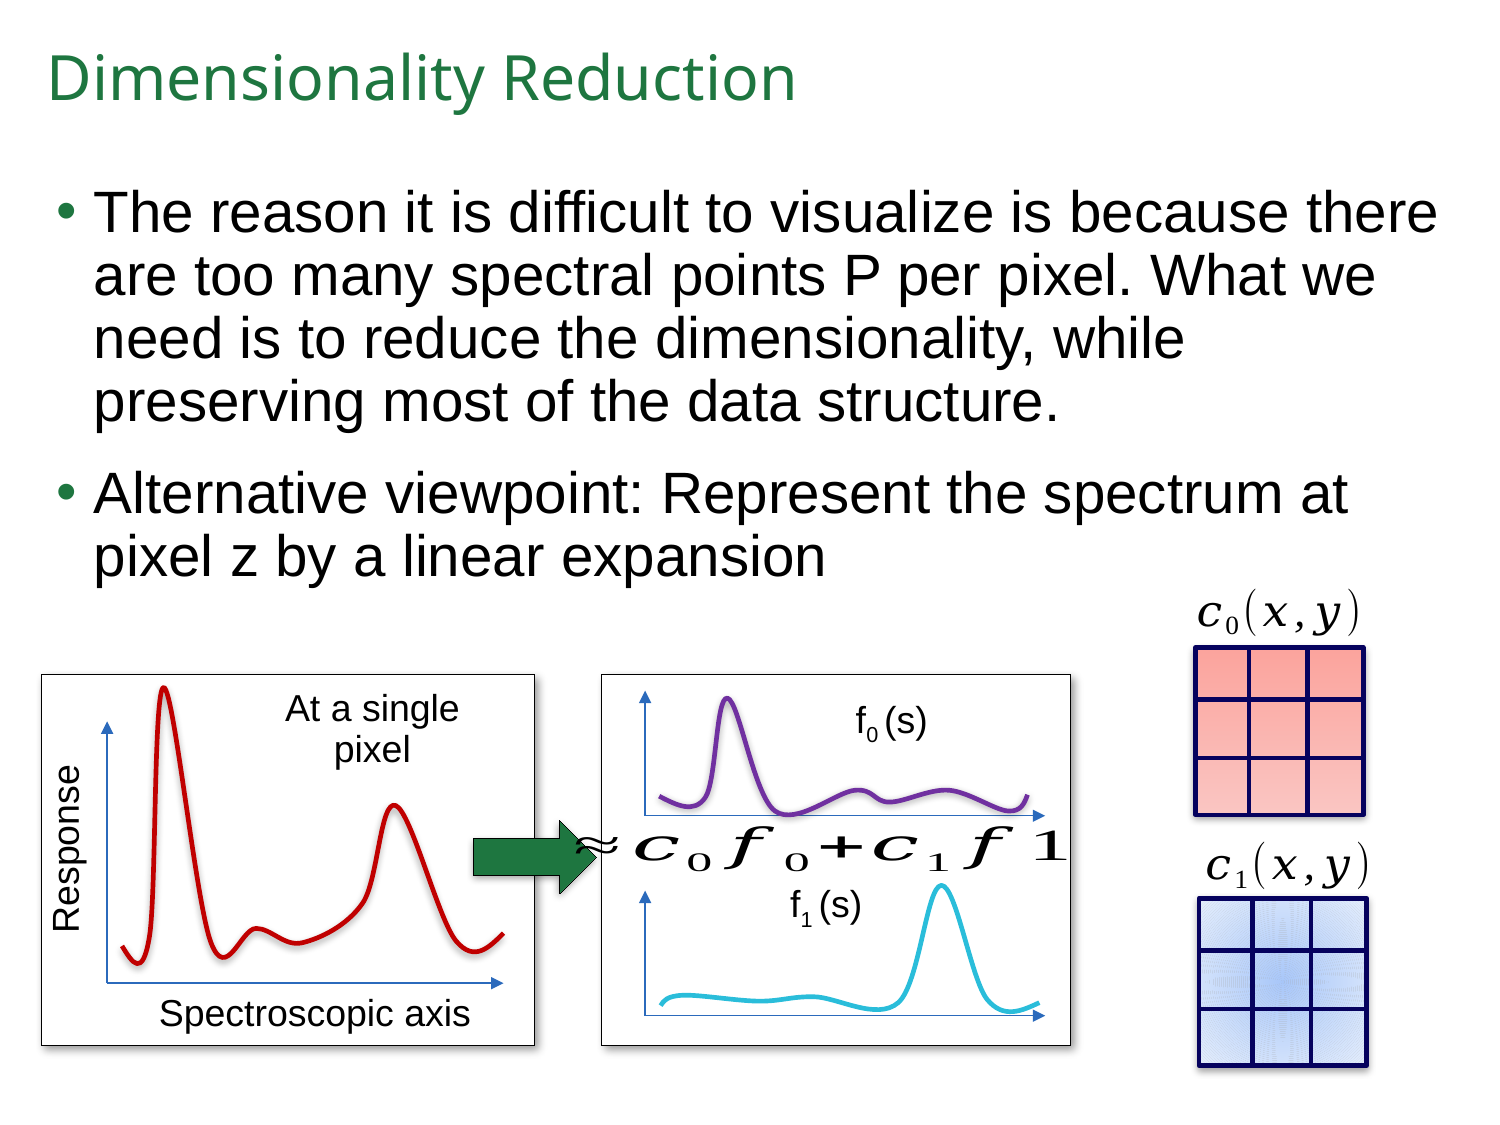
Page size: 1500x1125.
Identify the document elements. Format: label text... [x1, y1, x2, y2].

title Dimensionality Reduction [31, 41, 1449, 122]
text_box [1194, 585, 1371, 1066]
text_box At a single pixel [241, 682, 504, 778]
text_box [41, 674, 535, 1046]
text_box [473, 820, 566, 894]
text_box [571, 674, 1071, 1046]
text_box Response [38, 749, 95, 949]
text_box [122, 687, 504, 964]
list The reason it is difficult to visualize is because there are too many spectral points P per pixel. What we need is to reduce the dimensionality, while preserving most of the data structure. Alternative viewpoint: Represent the spectrum at pixel z by a linear expansion [41, 174, 1459, 864]
text_box Spectroscopic axis [94, 986, 536, 1042]
